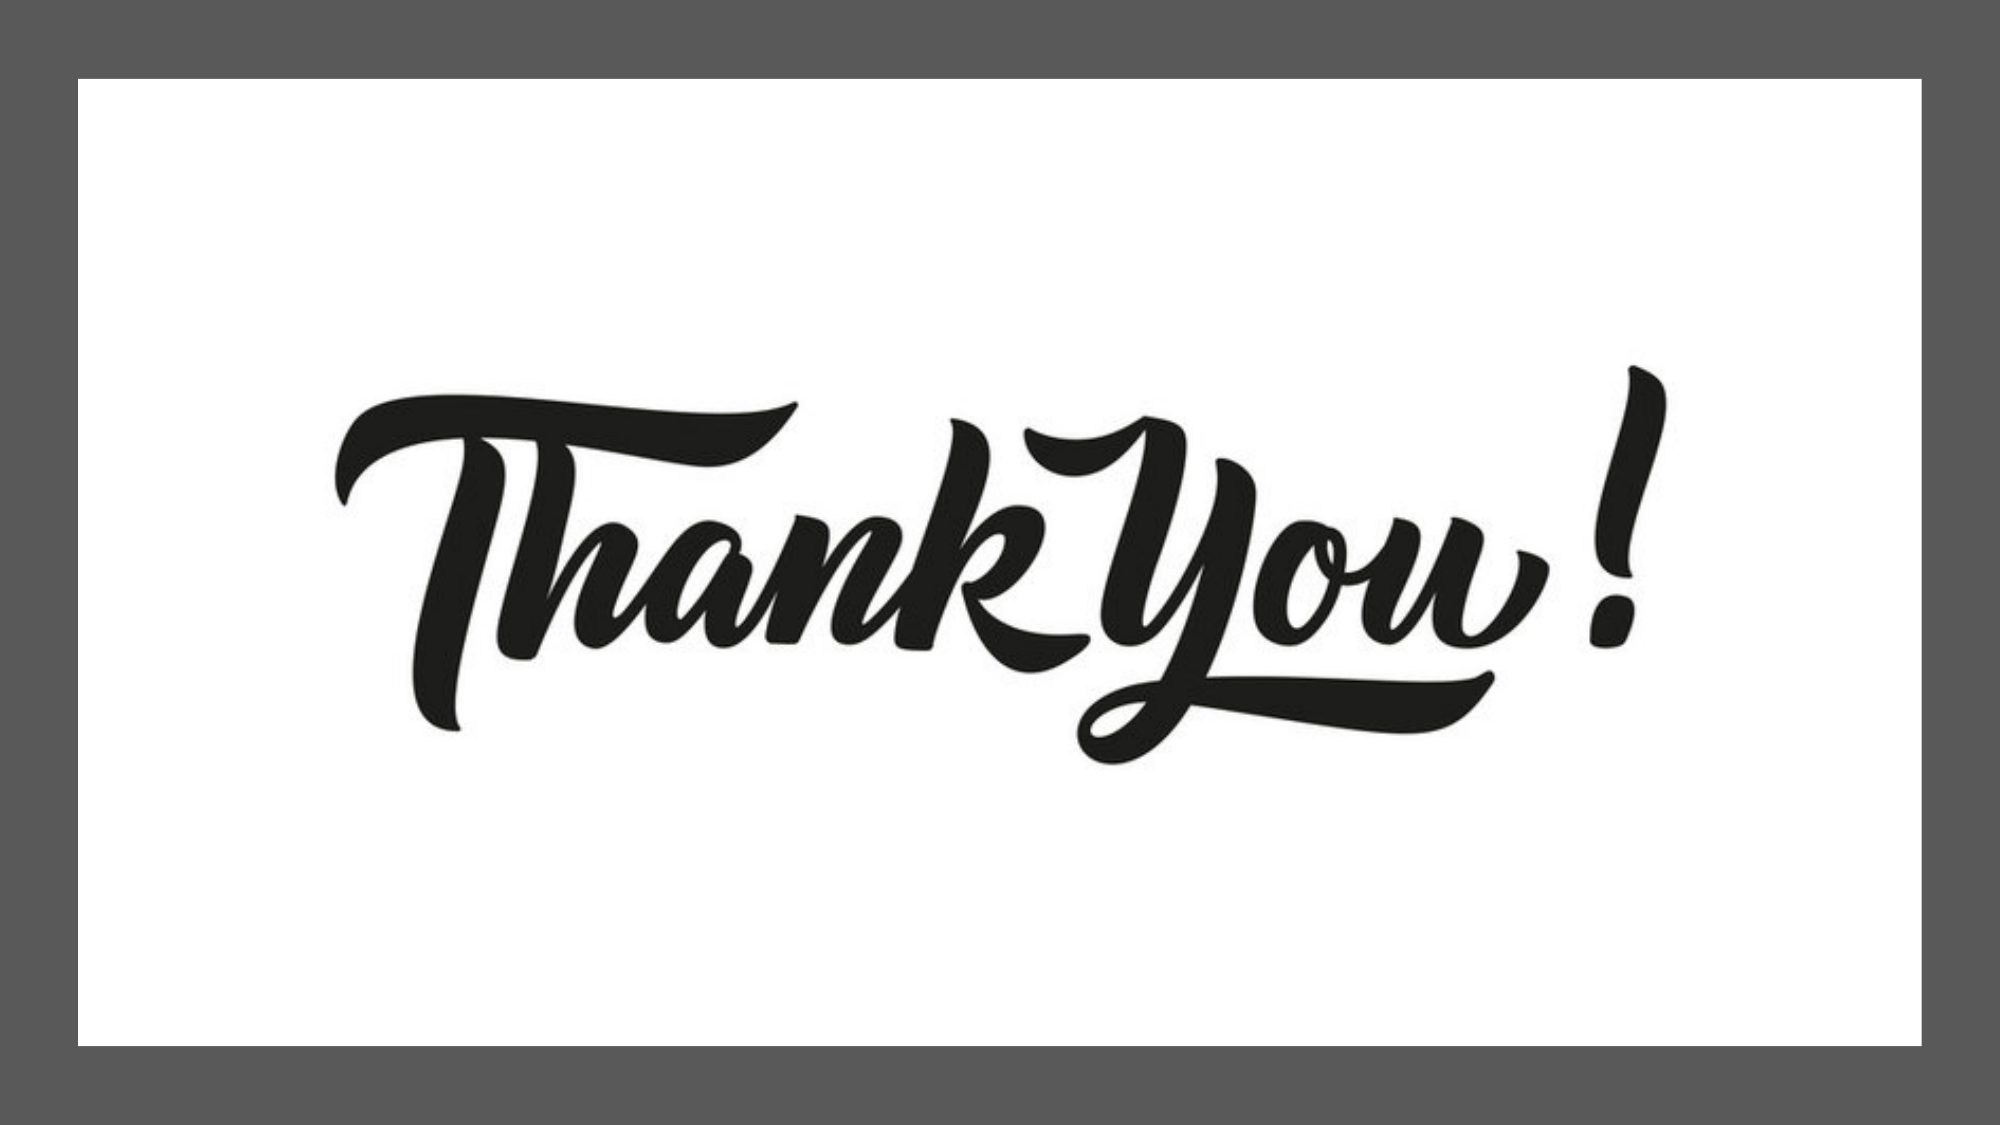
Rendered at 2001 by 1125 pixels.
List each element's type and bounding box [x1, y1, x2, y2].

text_box [0, 0, 2000, 1125]
picture [105, 294, 1895, 831]
text_box [77, 78, 1923, 1047]
